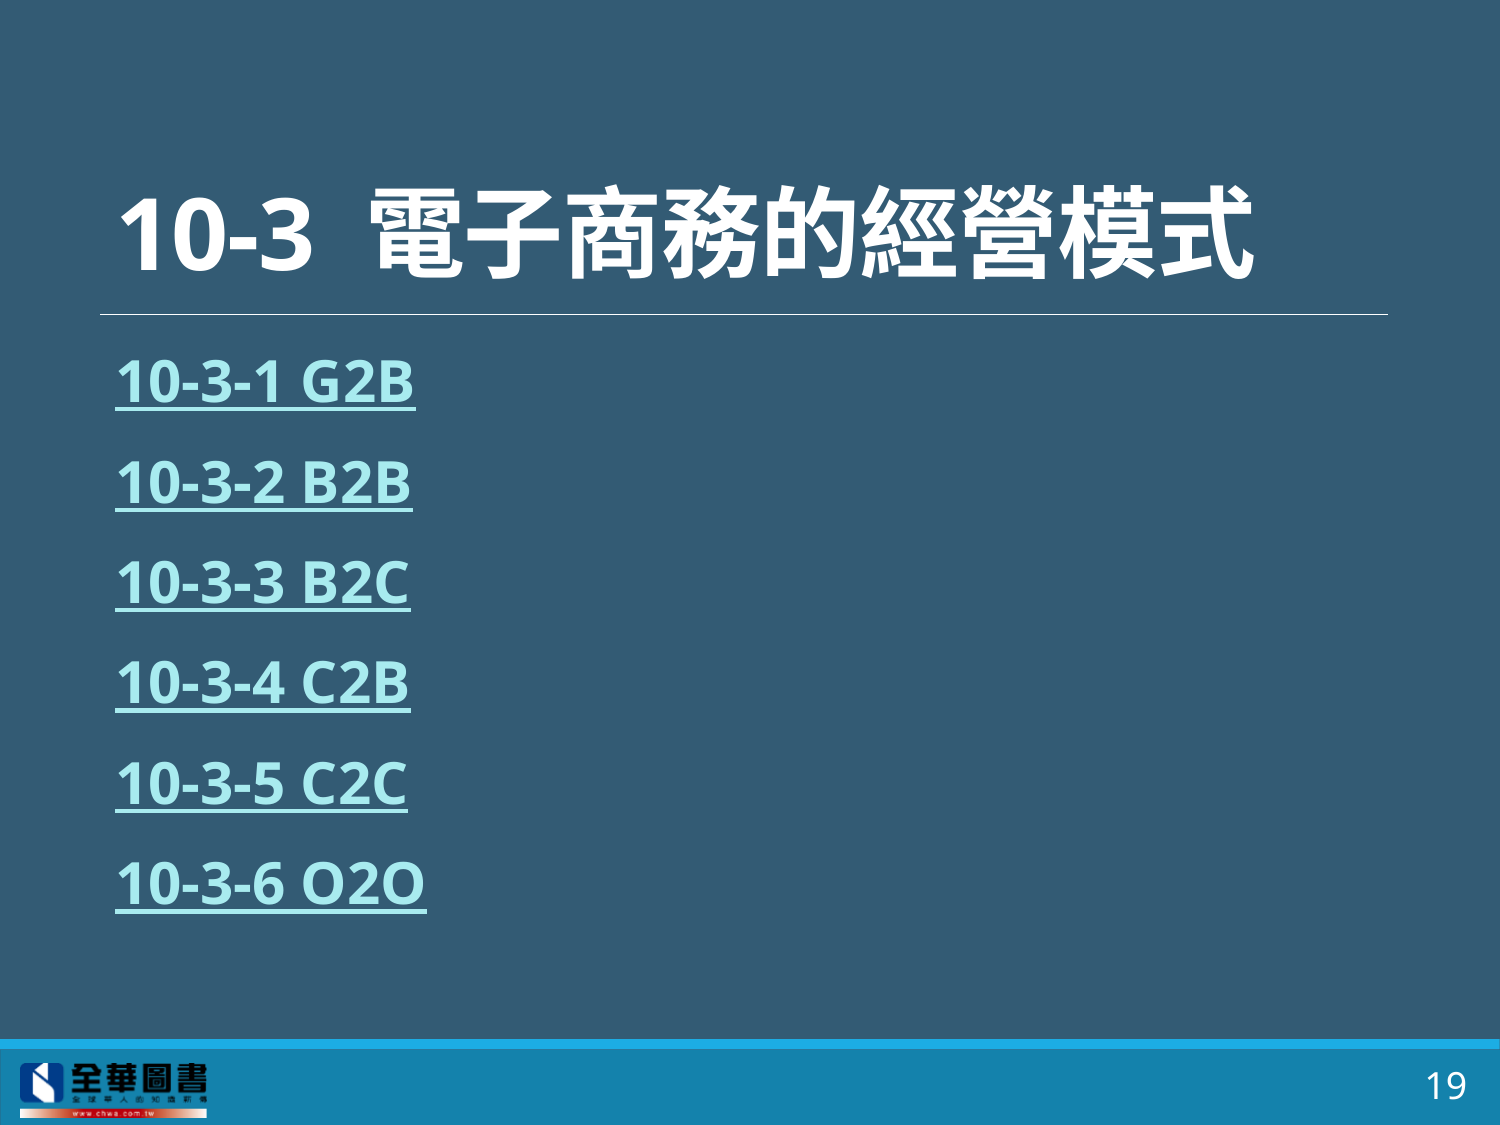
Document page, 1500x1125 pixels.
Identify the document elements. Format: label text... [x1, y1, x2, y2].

title 10-3 電子商務的經營模式 [100, 47, 1447, 299]
picture [20, 1063, 207, 1118]
slide_number 19 [1320, 1057, 1483, 1118]
list 10-3-1 G2B 10-3-2 B2B 10-3-3 B2C 10-3-4 C2B 10-3-5 C2C 10-3-6 O2O [100, 338, 1338, 976]
